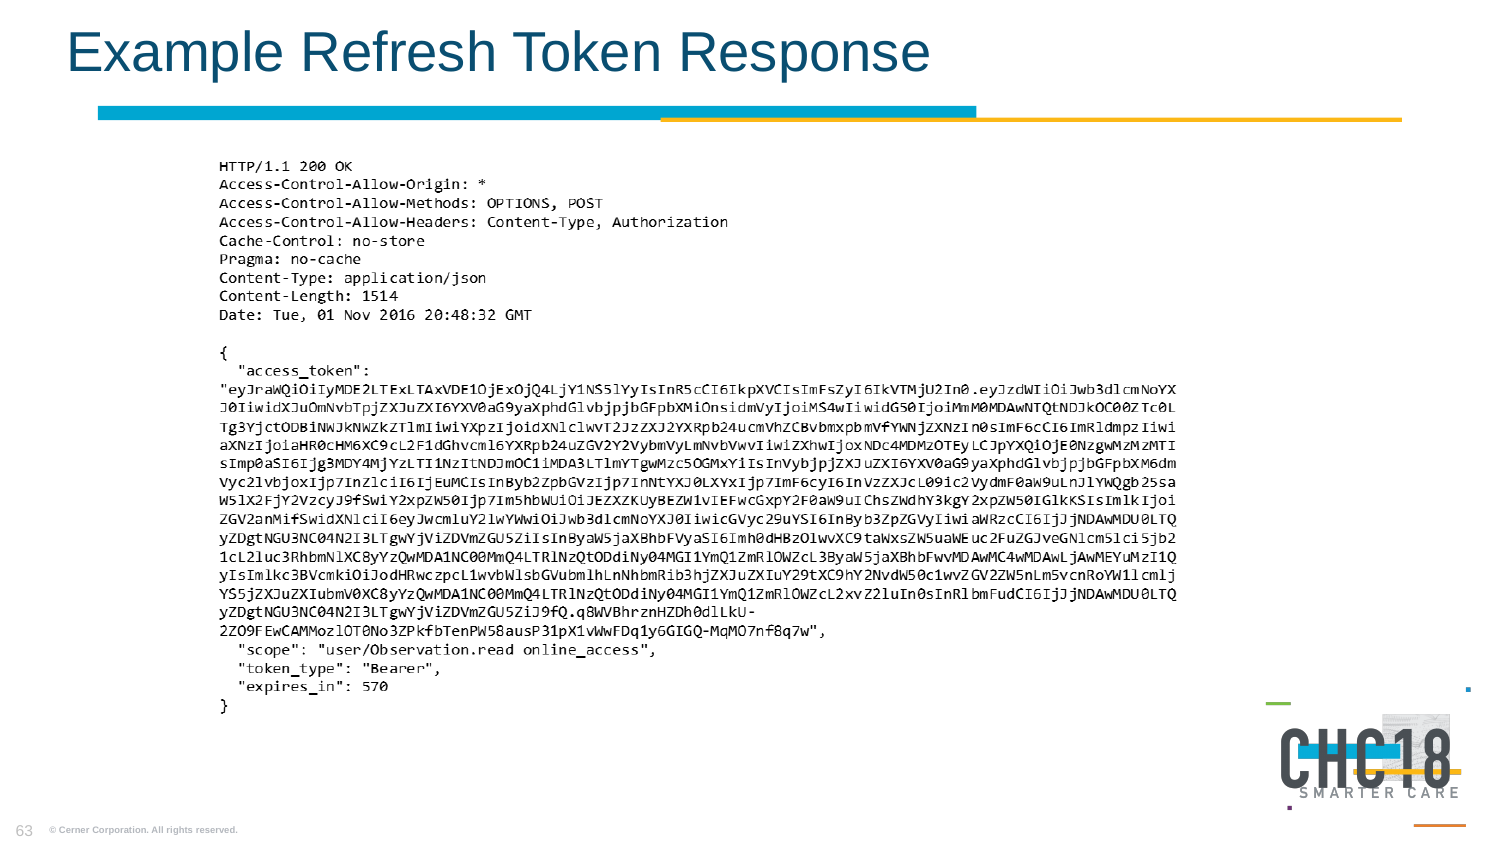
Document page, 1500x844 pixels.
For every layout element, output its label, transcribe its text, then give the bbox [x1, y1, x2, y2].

picture [1252, 682, 1488, 832]
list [219, 157, 1179, 715]
title Example Refresh Token Response [50, 0, 1345, 106]
